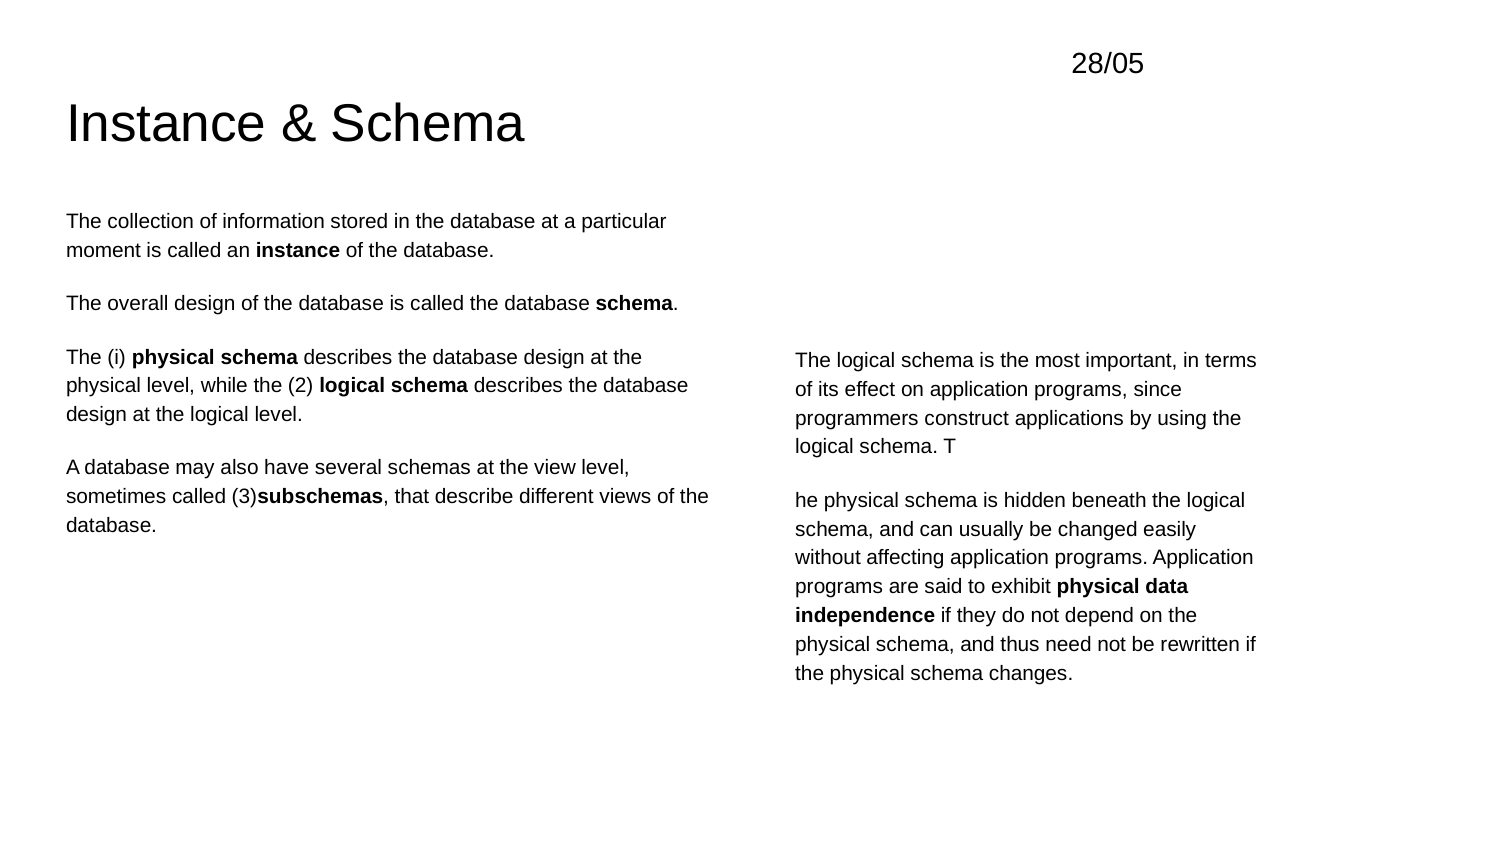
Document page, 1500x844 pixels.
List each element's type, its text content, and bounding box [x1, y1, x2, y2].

text_box The logical schema is the most important, in terms of its effect on application programs, since programmers construct applications by using the logical schema. T he physical schema is hidden beneath the logical schema, and can usually be changed easily without affecting application programs. Application programs are said to exhibit physical data independence if they do not depend on the physical schema, and thus need not be rewritten if the physical schema changes. [780, 111, 1273, 842]
list The collection of information stored in the database at a particular moment is called an instance of the database. The overall design of the database is called the database schema. The (i) physical schema describes the database design at the physical level, while the (2) logical schema describes the database design at the logical level. A database may also have several schemas at the view level, sometimes called (3)subschemas, that describe different views of the database. [51, 189, 732, 666]
title Instance & Schema [51, 72, 1449, 167]
text_box 28/05 [1056, 29, 1327, 95]
